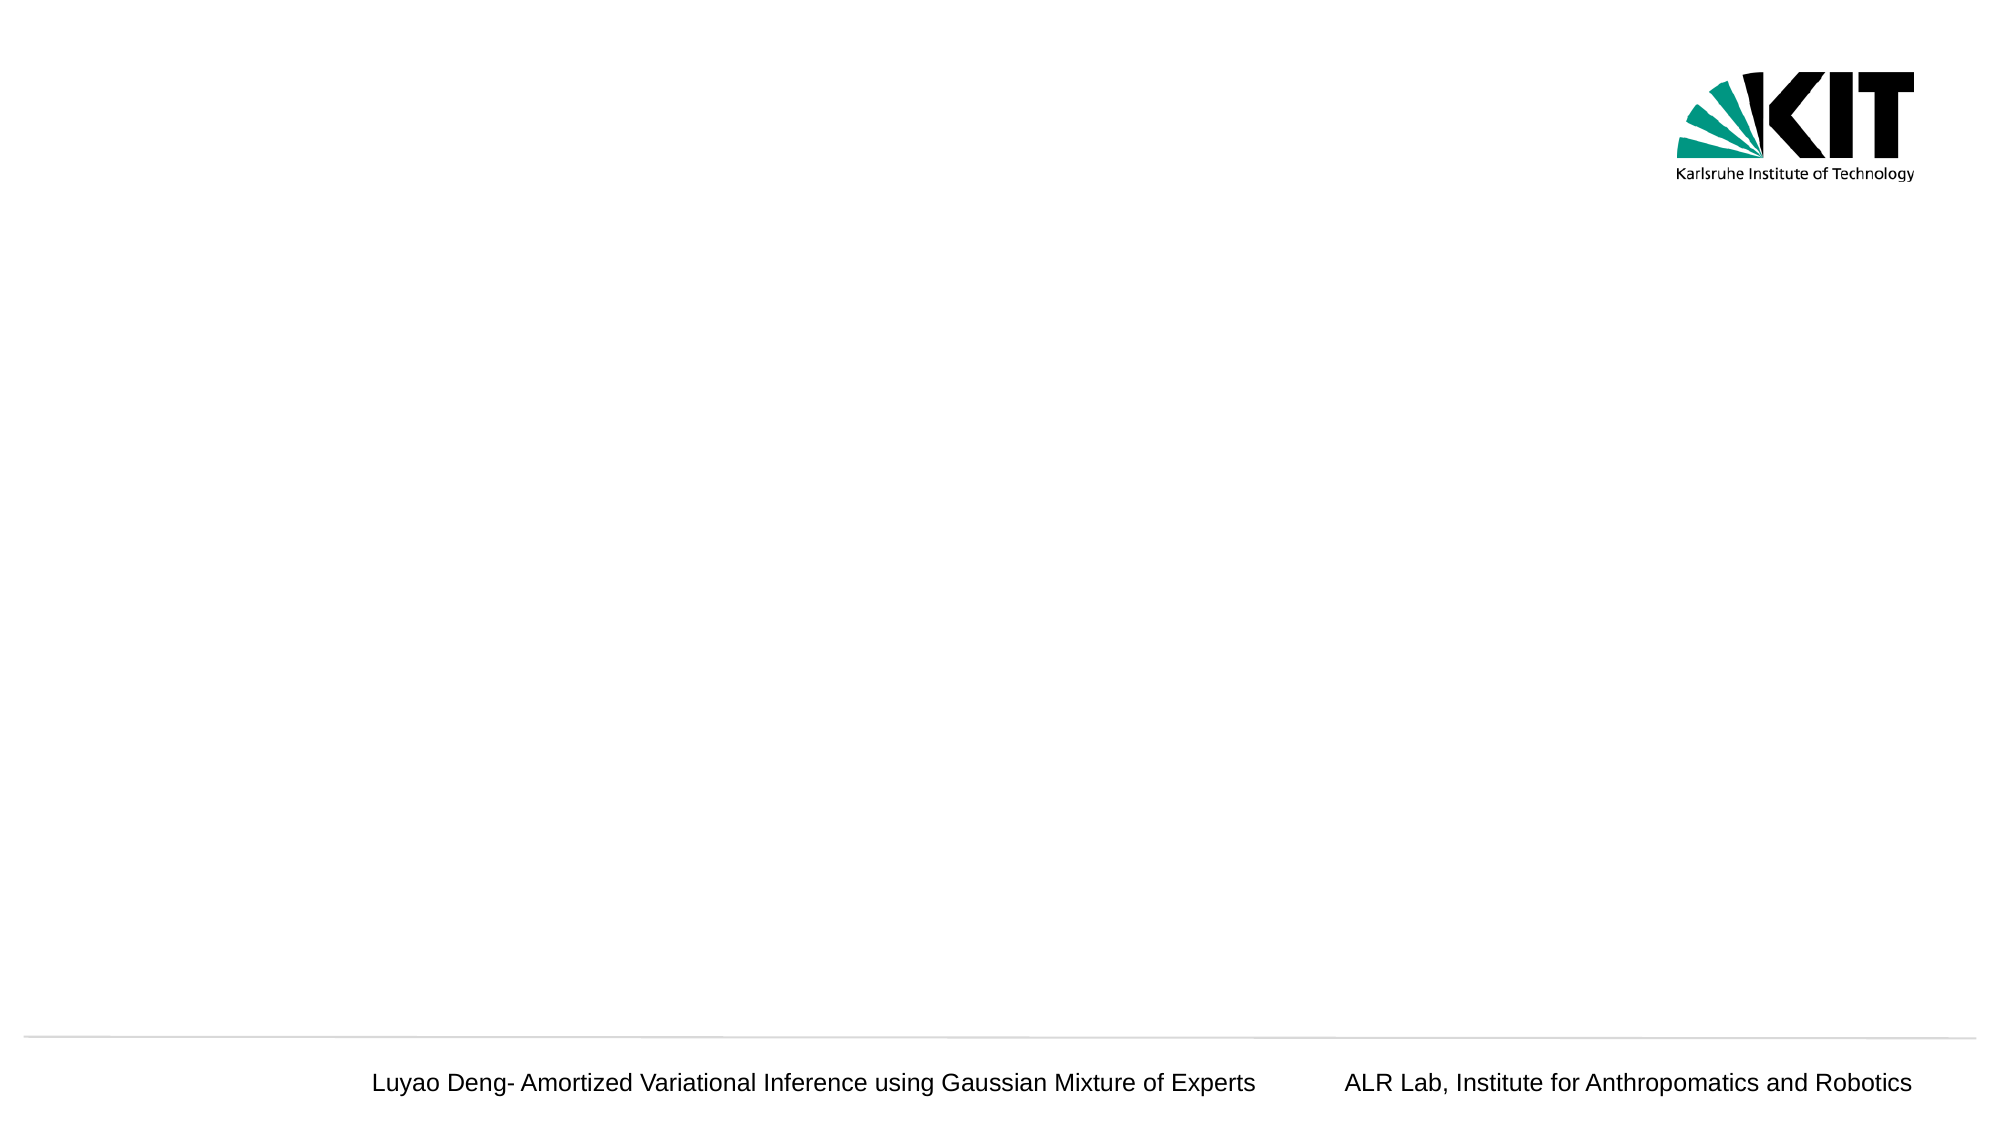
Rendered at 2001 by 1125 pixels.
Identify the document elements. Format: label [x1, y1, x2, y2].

picture [1677, 72, 1914, 182]
